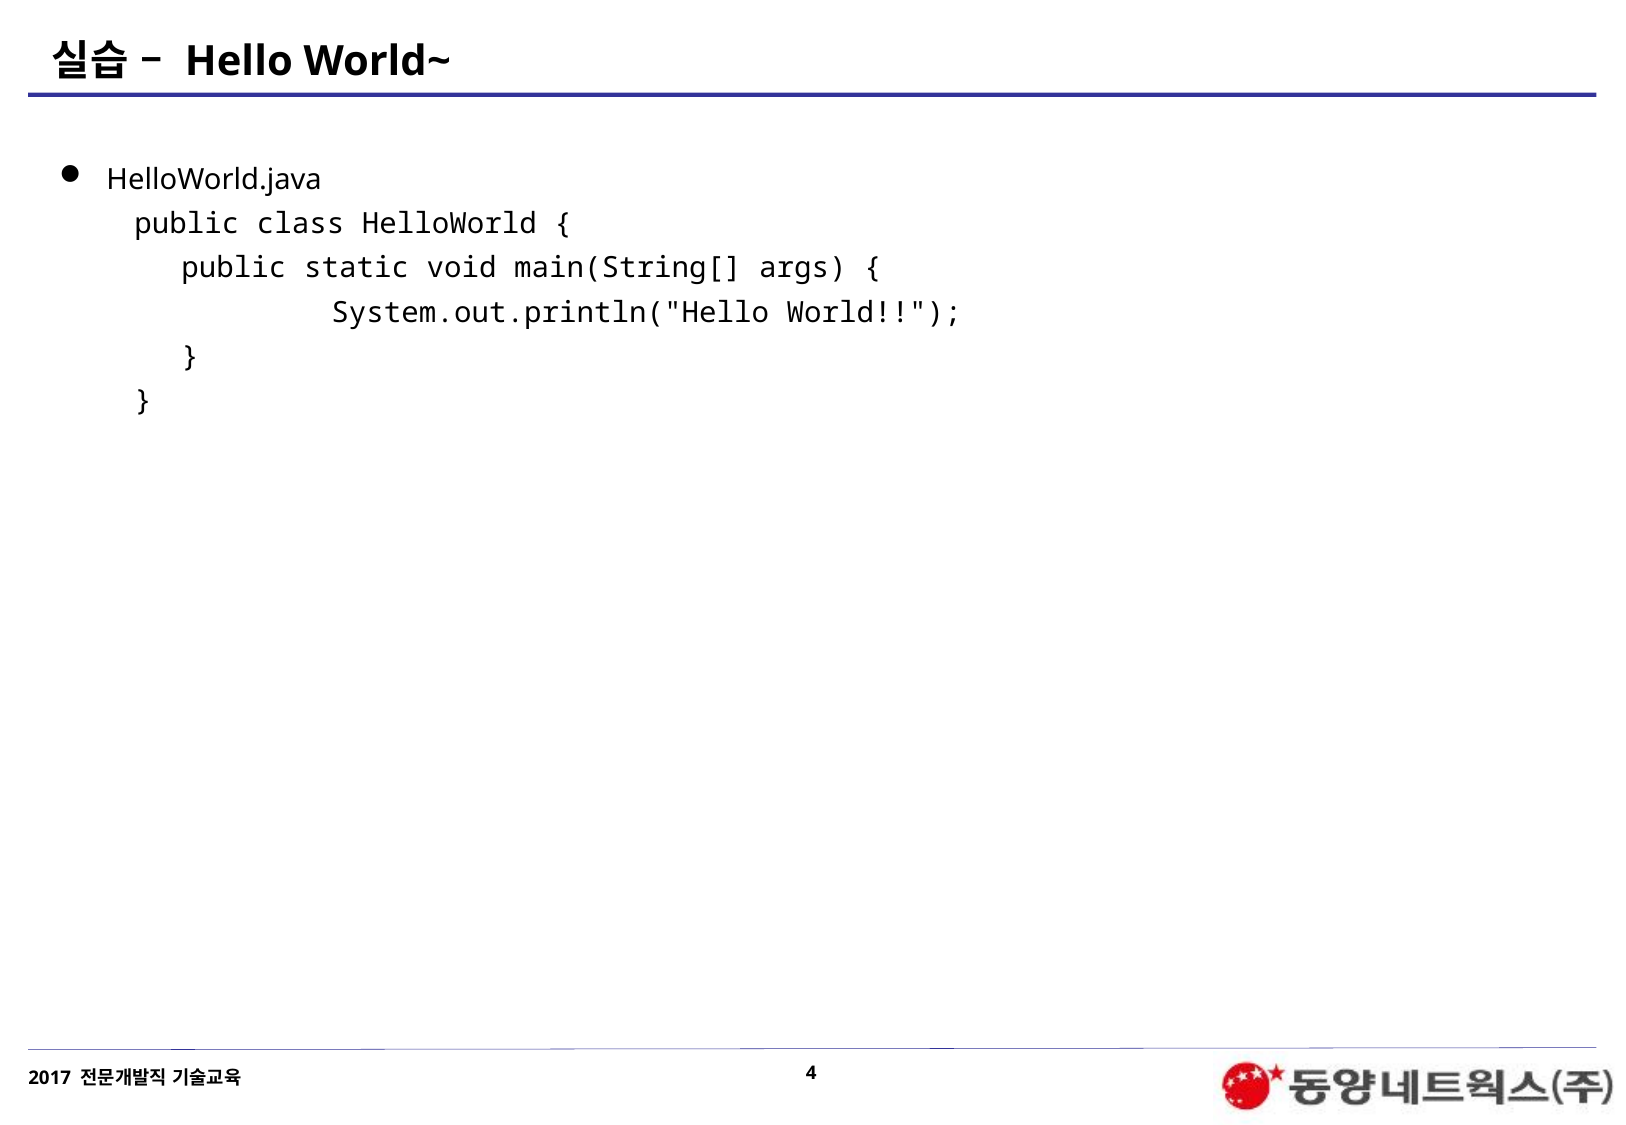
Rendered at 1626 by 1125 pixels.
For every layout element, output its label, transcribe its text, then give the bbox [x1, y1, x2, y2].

text_box HelloWorld.java public class HelloWorld { public static void main(String[] args) { System.out.println("Hello World!!"); } } [44, 149, 1606, 1012]
picture [1213, 1051, 1625, 1125]
title 실습 – Hello World~ [36, 25, 1325, 92]
